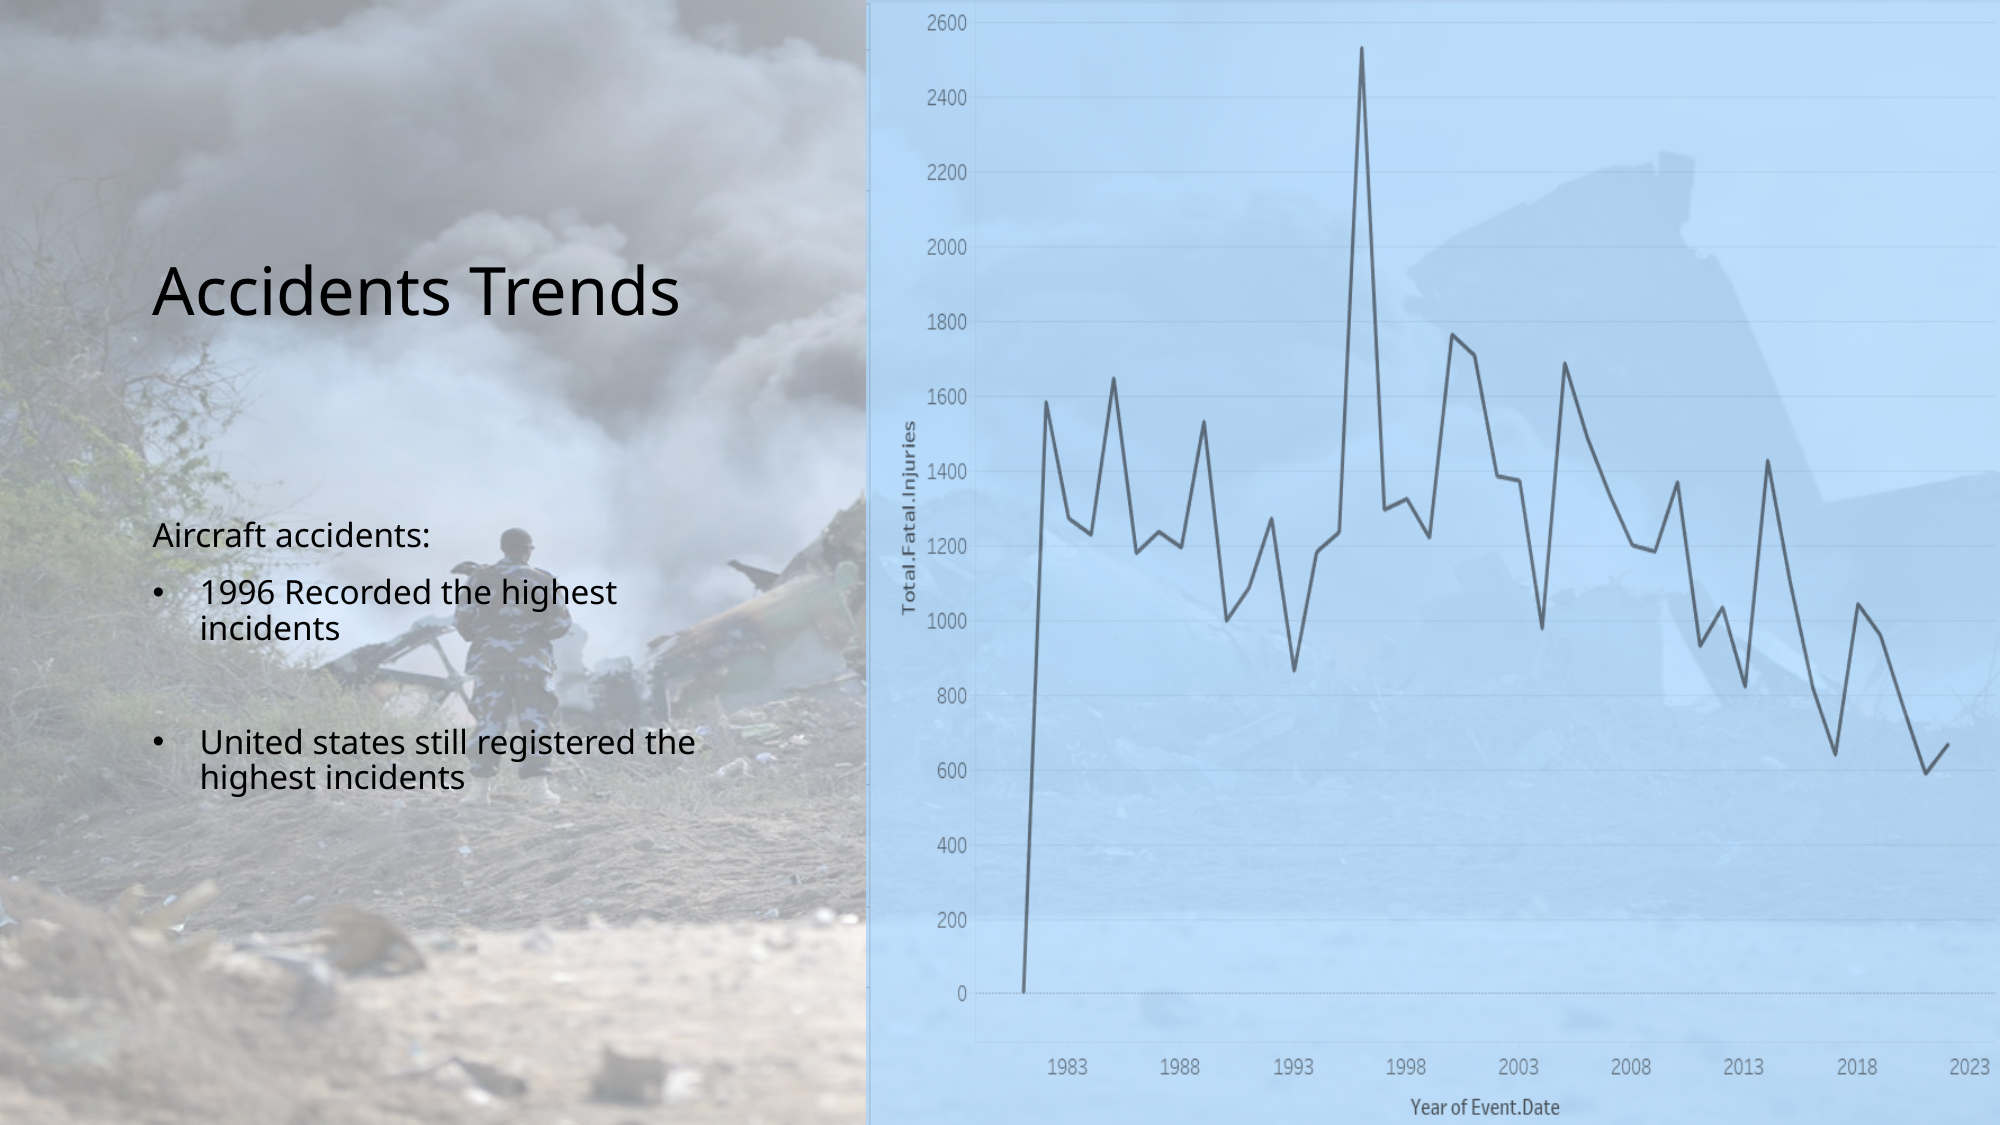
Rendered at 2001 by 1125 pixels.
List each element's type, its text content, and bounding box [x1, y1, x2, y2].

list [866, 0, 2000, 1125]
title Accidents Trends [137, 75, 783, 337]
list Aircraft accidents: 1996 Recorded the highest incidents United states still registered the highest incidents [137, 337, 783, 963]
